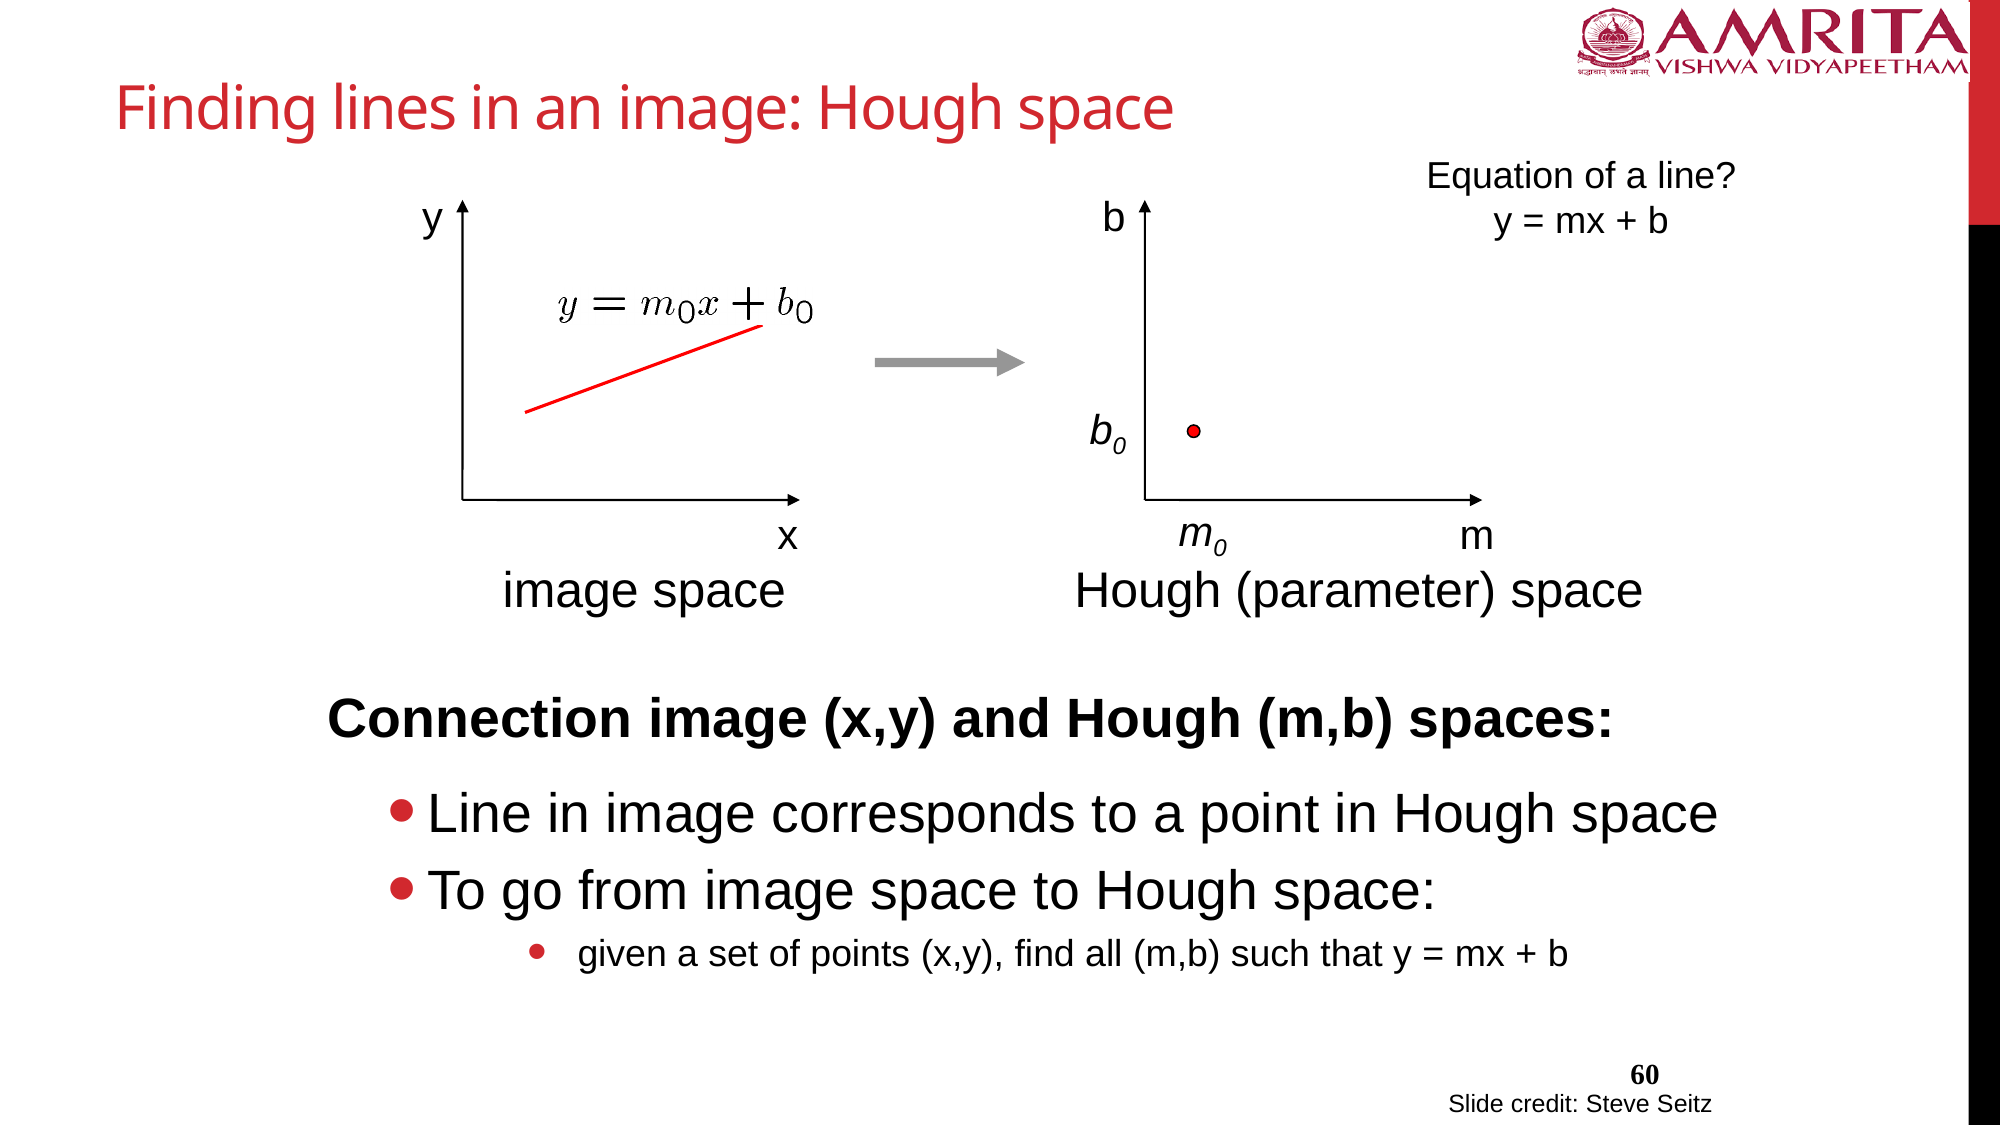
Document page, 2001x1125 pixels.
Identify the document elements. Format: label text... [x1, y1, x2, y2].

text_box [406, 182, 815, 626]
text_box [1055, 182, 1663, 627]
title Finding lines in an image: Hough space [99, 25, 1898, 185]
text_box Equation of a line? y = mx + b [1374, 143, 1788, 249]
text_box Slide credit: Steve Seitz [1433, 1079, 1809, 1125]
list Connection image (x,y) and Hough (m,b) spaces: Line in image corresponds to a point in Hough space To go from image space to Hough space: given a set of points (x,y), find all (m,b) such that y = mx + b [312, 675, 1750, 1063]
slide_number 60 [1325, 1042, 1675, 1103]
text_box [874, 356, 1025, 369]
picture [1575, 2, 1970, 82]
